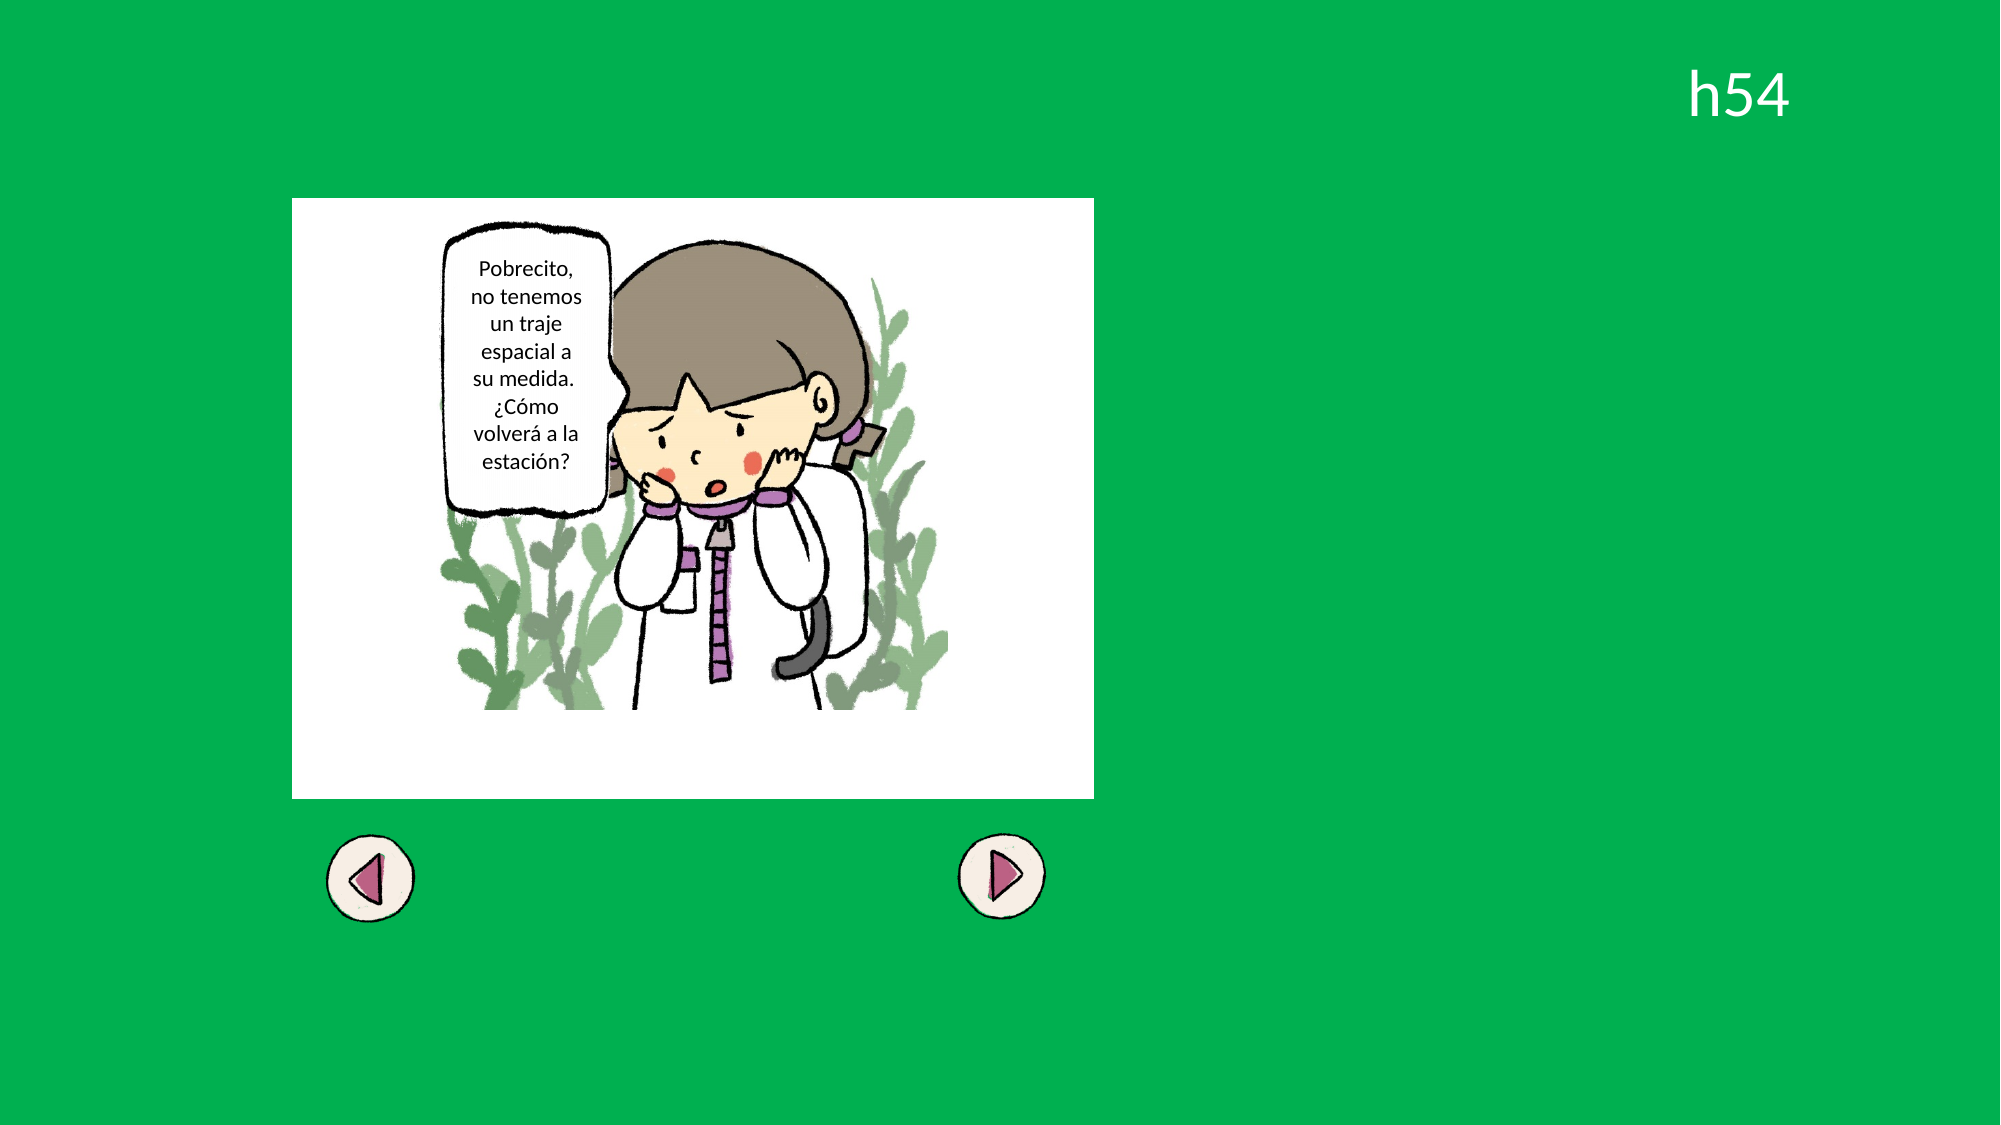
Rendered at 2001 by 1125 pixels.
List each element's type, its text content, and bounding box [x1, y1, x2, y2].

picture [324, 833, 416, 925]
picture [956, 832, 1047, 922]
picture [291, 198, 1094, 799]
text_box h54 [1672, 42, 1814, 138]
